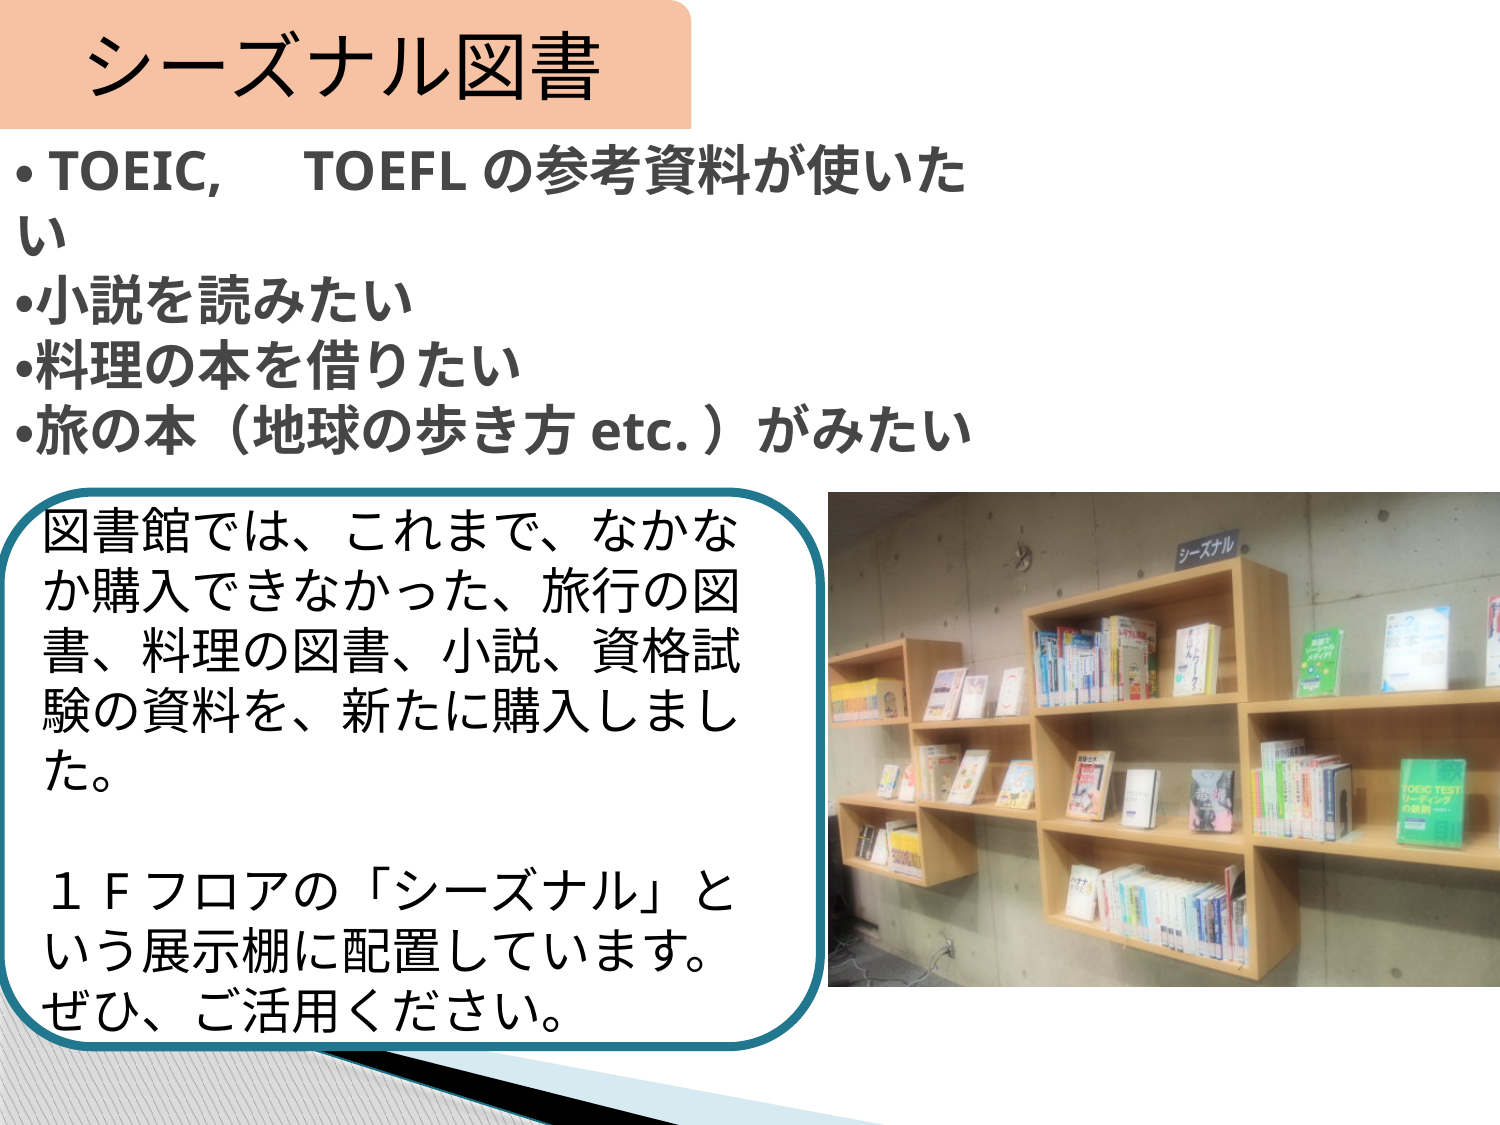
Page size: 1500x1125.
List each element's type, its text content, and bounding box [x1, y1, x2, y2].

text_box シーズナル図書 [0, 0, 696, 134]
picture [828, 491, 1500, 987]
title ・TOEIC, TOEFLの参考資料が使いたい ・小説を読みたい ・料理の本を借りたい ・旅の本（地球の歩き方etc.）がみたい [0, 128, 997, 457]
text_box 図書館では、これまで、なかなか購入できなかった、旅行の図書、料理の図書、小説、資格試験の資料を、新たに購入しました。 １Fフロアの「シーズナル」という展示棚に配置しています。ぜひ、ご活用ください。 [0, 487, 822, 1052]
